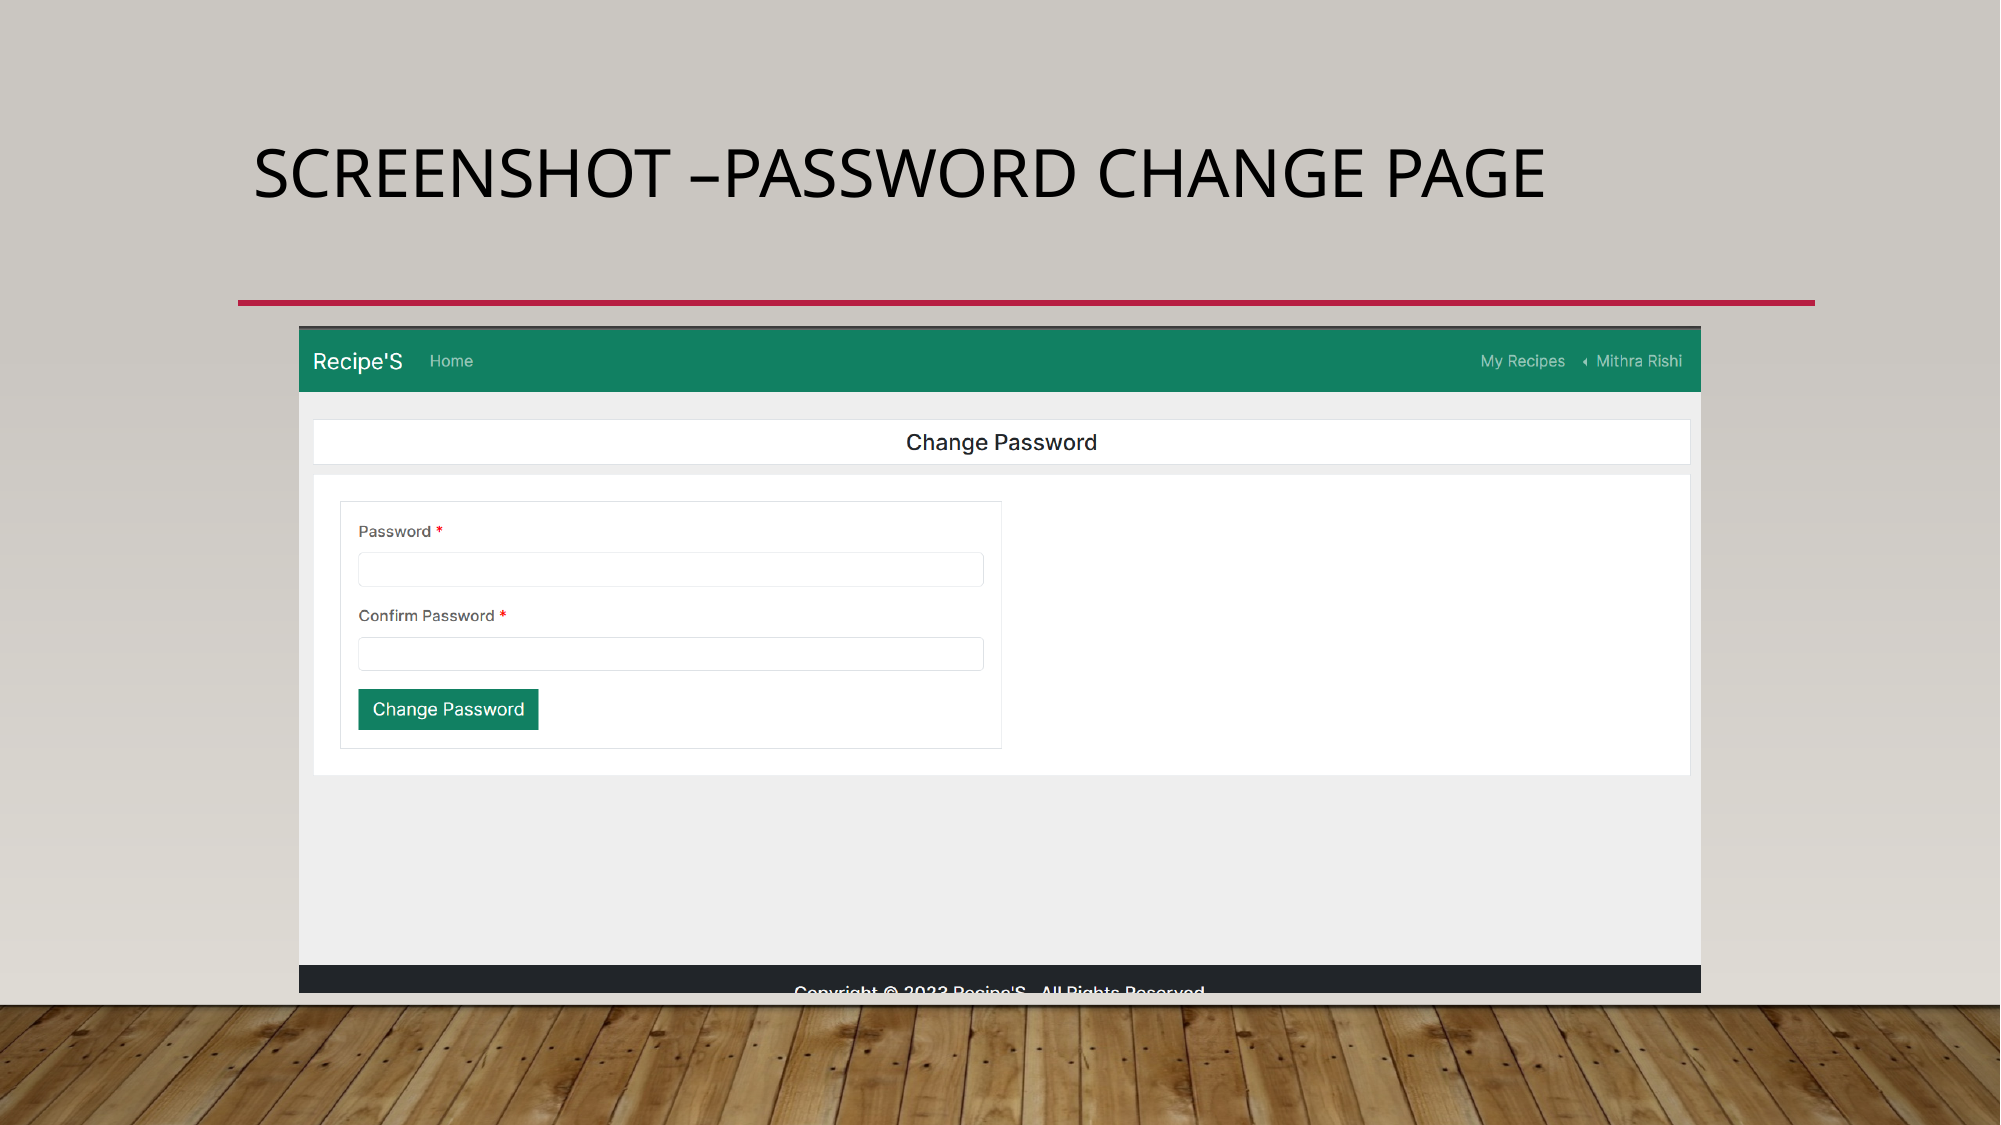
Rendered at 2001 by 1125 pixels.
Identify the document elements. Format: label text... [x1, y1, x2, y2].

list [299, 326, 1701, 994]
title Screenshot –Password change page [238, 131, 1814, 305]
picture [0, 1005, 2000, 1125]
